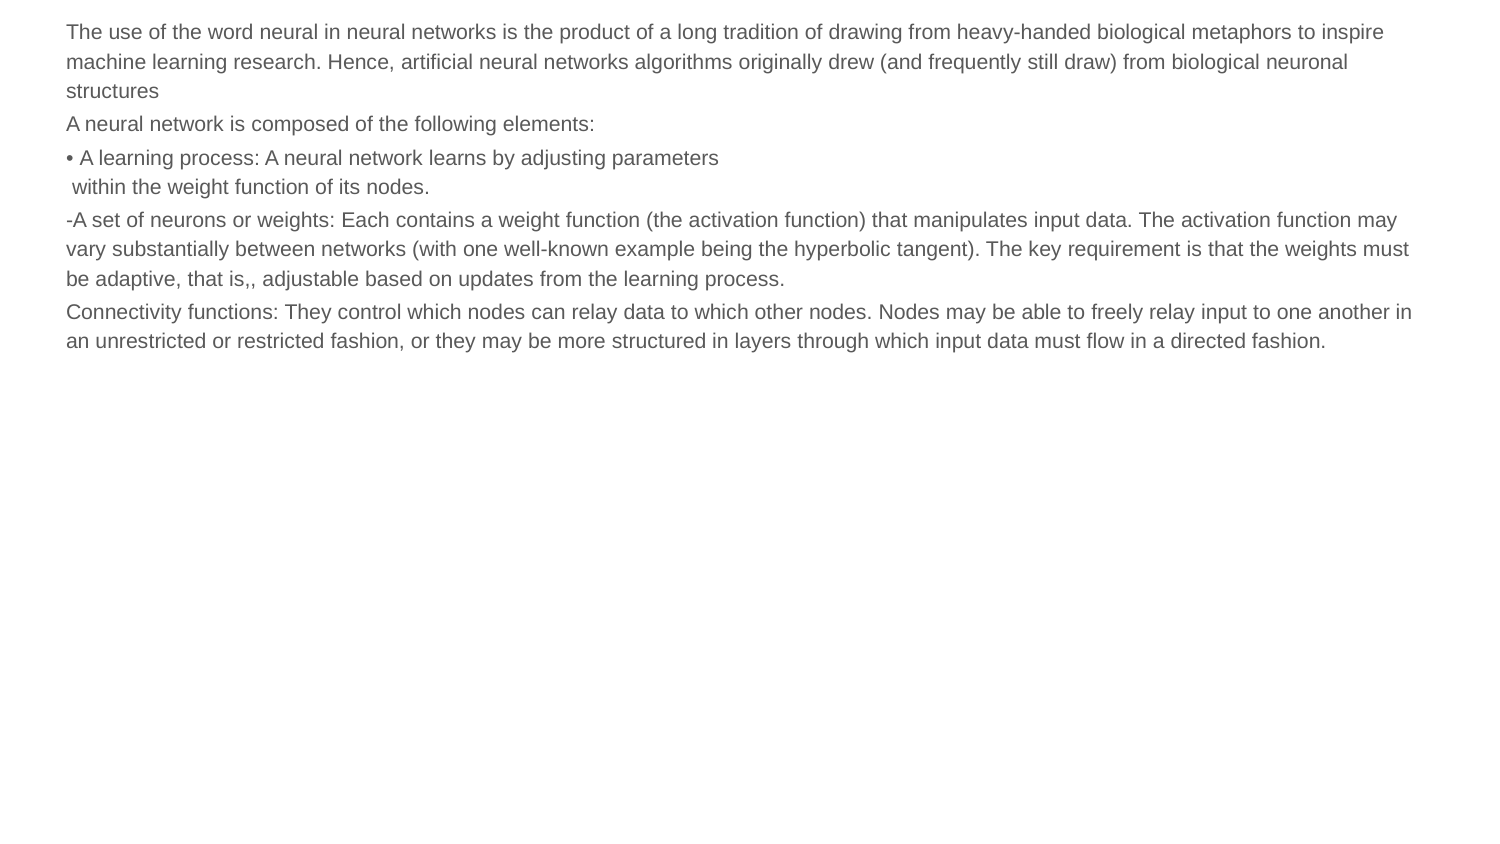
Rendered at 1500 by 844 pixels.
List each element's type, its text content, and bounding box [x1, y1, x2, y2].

list The use of the word neural in neural networks is the product of a long tradition of drawing from heavy-handed biological metaphors to inspire machine learning research. Hence, artificial neural networks algorithms originally drew (and frequently still draw) from biological neuronal structures A neural network is composed of the following elements: • A learning process: A neural network learns by adjusting parameters within the weight function of its nodes. -A set of neurons or weights: Each contains a weight function (the activation function) that manipulates input data. The activation function may vary substantially between networks (with one well-known example being the hyperbolic tangent). The key requirement is that the weights must be adaptive, that is,, adjustable based on updates from the learning process. Connectivity functions: They control which nodes can relay data to which other nodes. Nodes may be able to freely relay input to one another in an unrestricted or restricted fashion, or they may be more structured in layers through which input data must flow in a directed fashion. [51, 0, 1449, 561]
